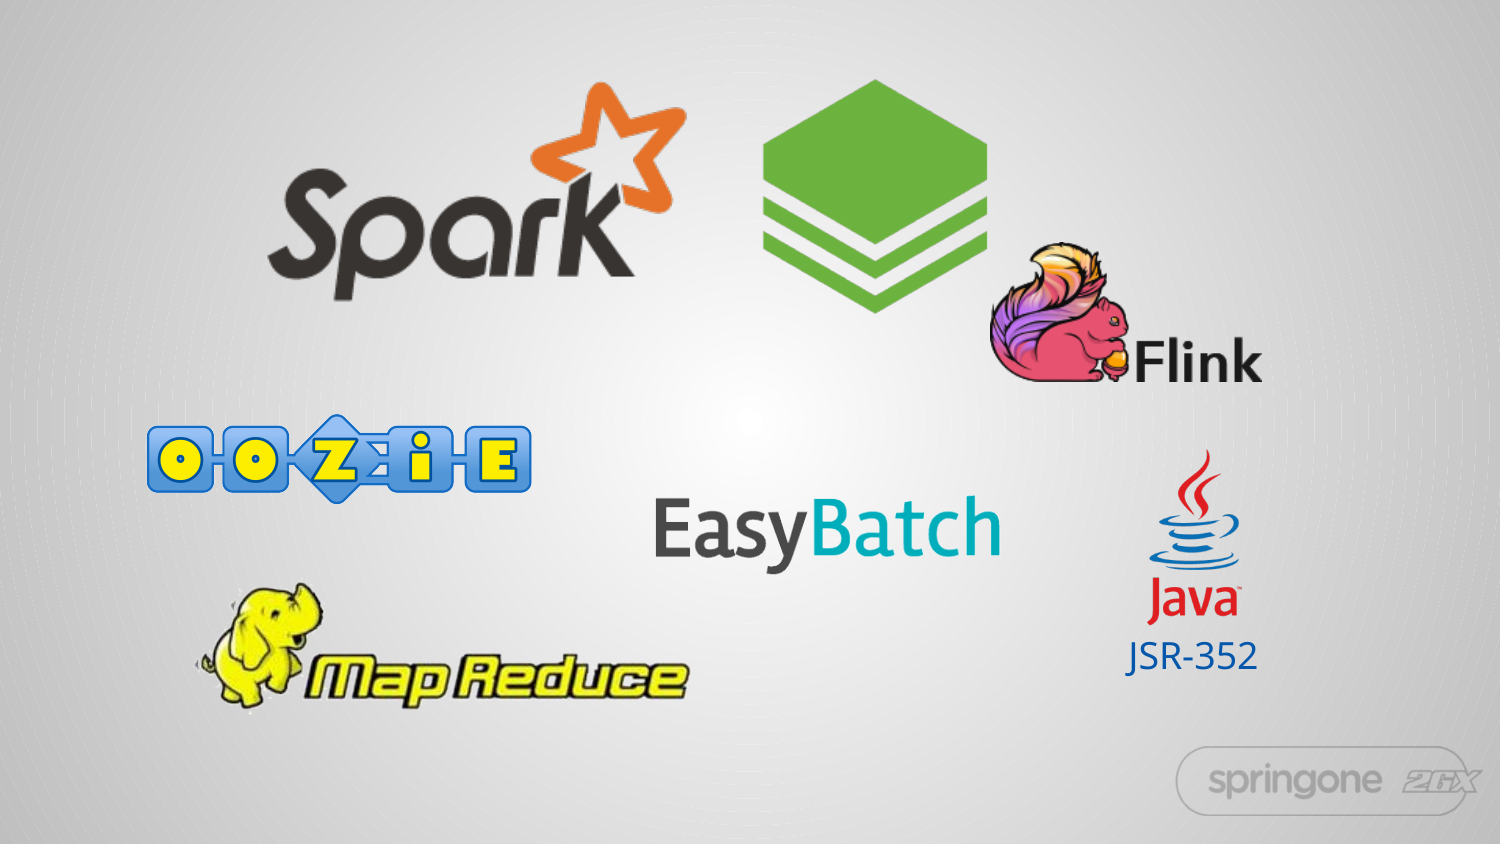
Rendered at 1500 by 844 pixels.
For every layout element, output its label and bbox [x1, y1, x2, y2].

text_box [1090, 433, 1298, 686]
picture [263, 78, 690, 305]
picture [164, 484, 1015, 735]
picture [753, 73, 1262, 383]
picture [1174, 746, 1483, 816]
picture [143, 412, 535, 507]
